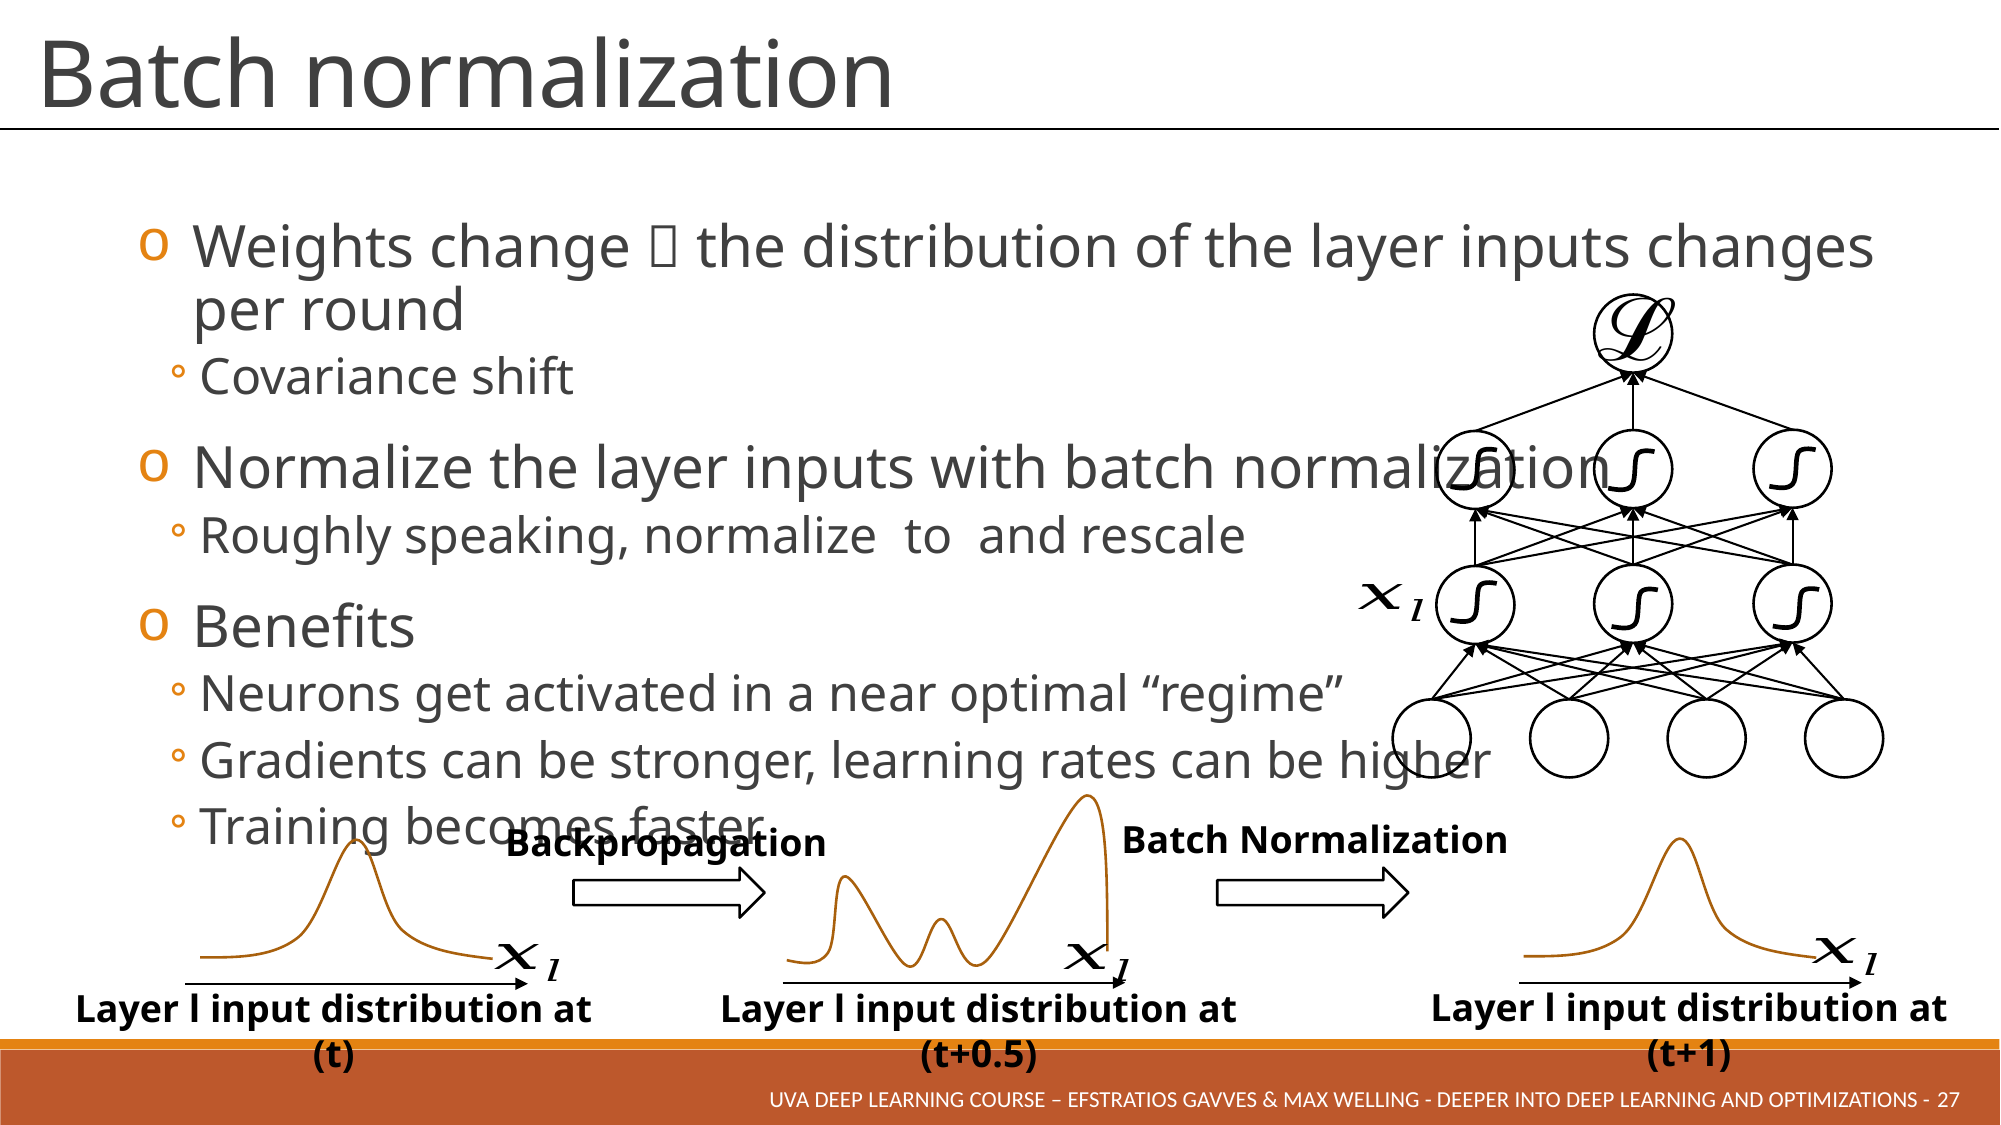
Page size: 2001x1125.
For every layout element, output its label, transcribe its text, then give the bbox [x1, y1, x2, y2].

text_box Batch Normalization [1106, 808, 1525, 869]
text_box Layer l input distribution at (t+0.5) [670, 977, 1287, 1083]
text_box [200, 838, 493, 961]
title Batch normalization [21, 23, 1987, 134]
text_box [1215, 869, 1410, 919]
text_box [1523, 837, 1817, 959]
text_box [572, 872, 766, 919]
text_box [1352, 284, 1820, 629]
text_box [1392, 293, 1884, 778]
text_box Layer l input distribution at (t) [53, 977, 615, 1083]
text_box Backpropagation [490, 811, 843, 872]
text_box Layer l input distribution at (t+1) [1393, 976, 1985, 1081]
text_box [786, 794, 1109, 968]
